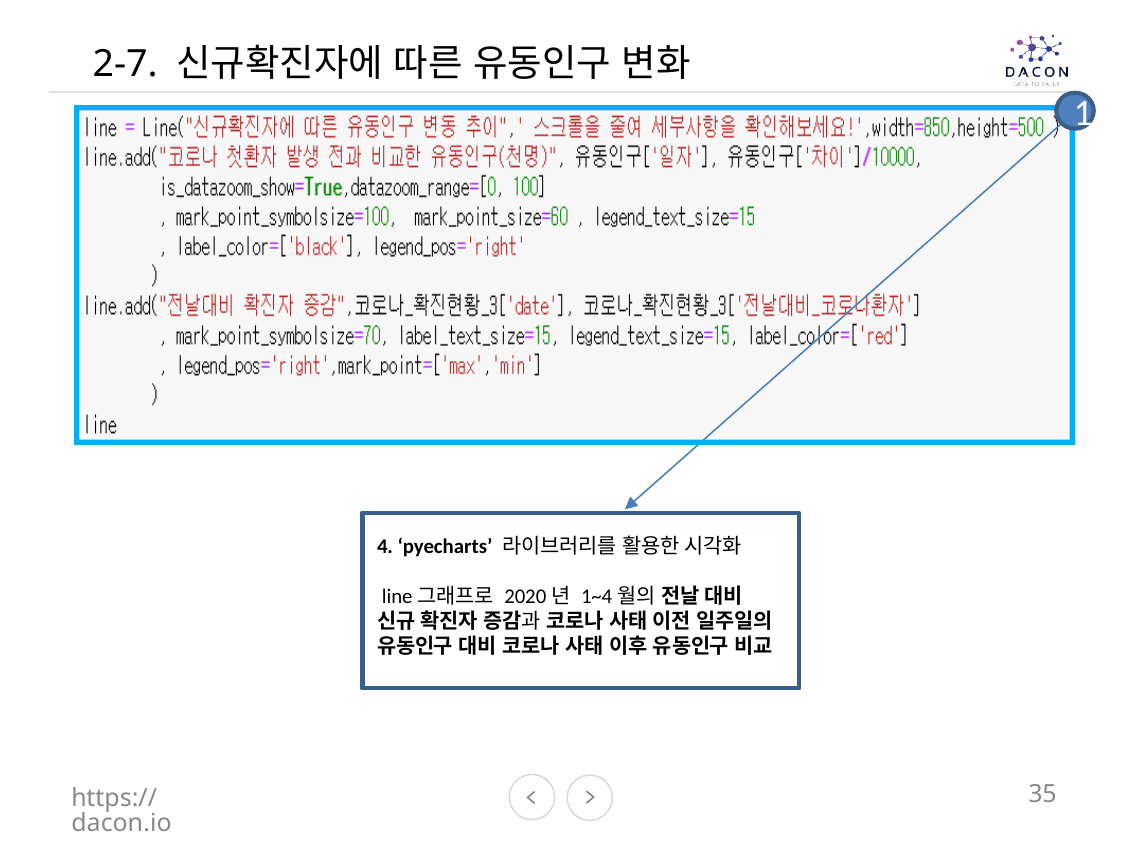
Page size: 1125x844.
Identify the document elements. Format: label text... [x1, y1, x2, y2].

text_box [362, 513, 799, 689]
footer https://dacon.io [69, 785, 236, 844]
picture [1004, 27, 1069, 93]
picture [80, 105, 1076, 439]
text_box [624, 123, 1062, 510]
text_box 2-7. 신규확진자에 따른 유동인구 변화 [77, 32, 863, 92]
text_box 1 [1055, 90, 1096, 131]
slide_number 35 [1024, 785, 1058, 844]
